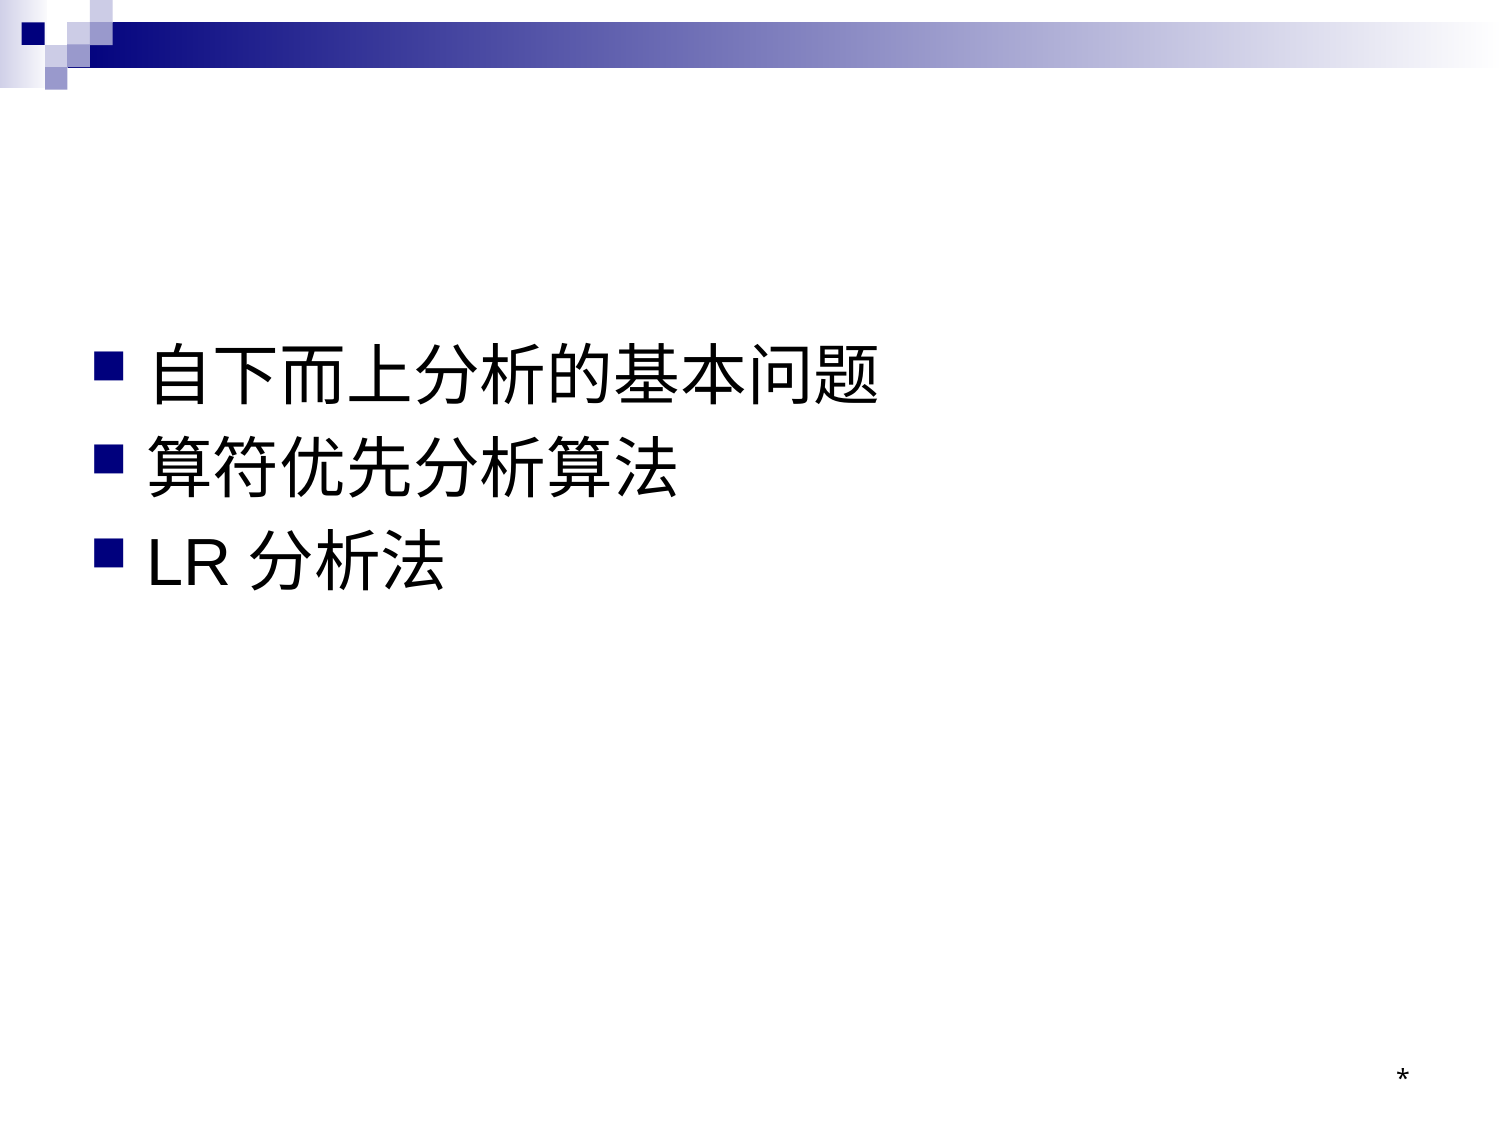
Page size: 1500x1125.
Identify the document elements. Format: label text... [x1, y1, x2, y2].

slide_number * [1074, 1025, 1425, 1100]
list 自下而上分析的基本问题 算符优先分析算法 LR分析法 [74, 324, 1426, 963]
